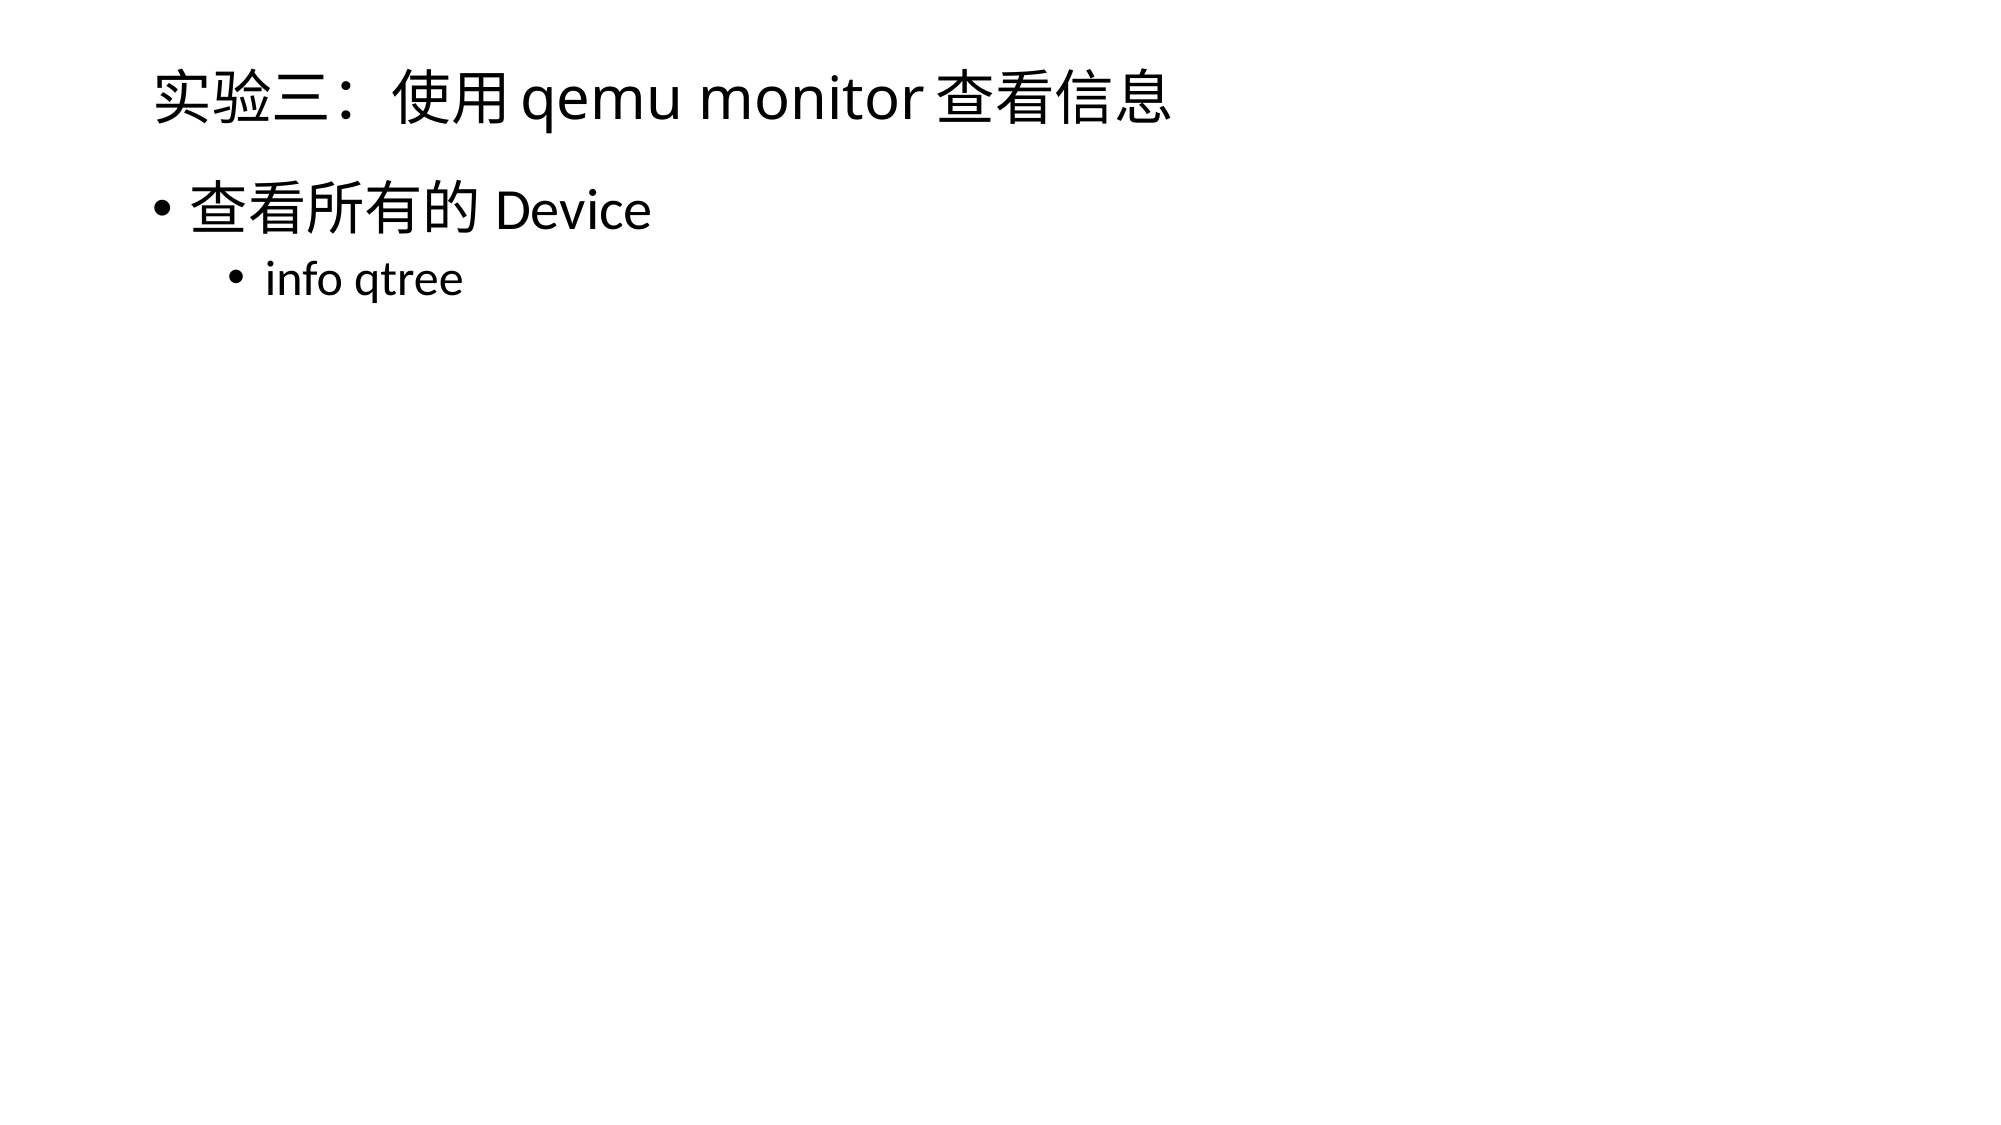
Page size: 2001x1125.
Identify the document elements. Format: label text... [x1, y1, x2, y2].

title 实验三：使用qemu monitor查看信息 [137, 59, 1863, 140]
list 查看所有的Device info qtree [137, 171, 1863, 1014]
